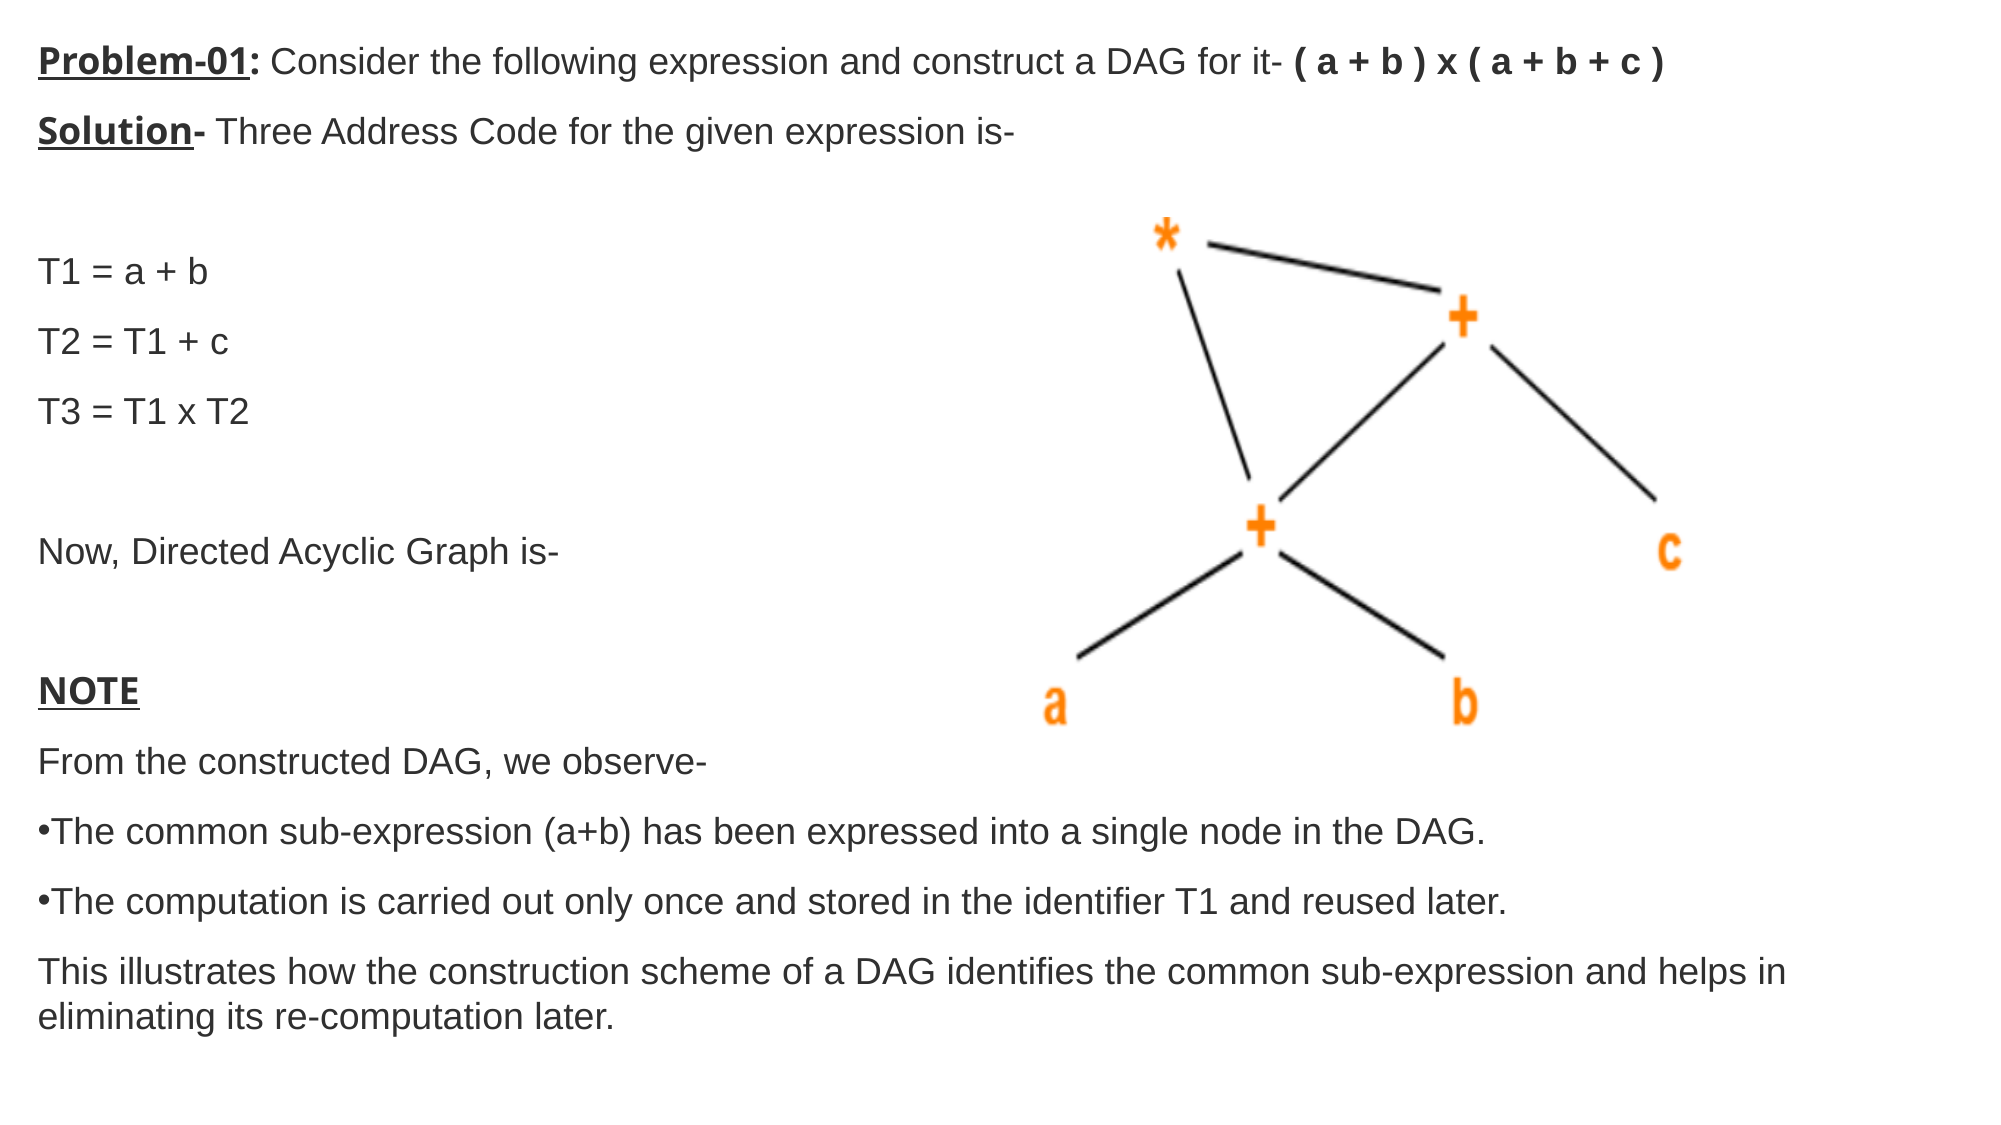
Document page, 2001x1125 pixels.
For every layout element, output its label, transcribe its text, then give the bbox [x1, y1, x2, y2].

text_box Problem-01: Consider the following expression and construct a DAG for it- ( a + b ) x ( a + b + c ) Solution- Three Address Code for the given expression is- T1 = a + b T2 = T1 + c T3 = T1 x T2 Now, Directed Acyclic Graph is- NOTE From the constructed DAG, we observe- The common sub-expression (a+b) has been expressed into a single node in the DAG. The computation is carried out only once and stored in the identifier T1 and reused later. This illustrates how the construction scheme of a DAG identifies the common sub-expression and helps in eliminating its re-computation later. [22, 29, 1966, 1045]
picture [1040, 217, 1687, 737]
